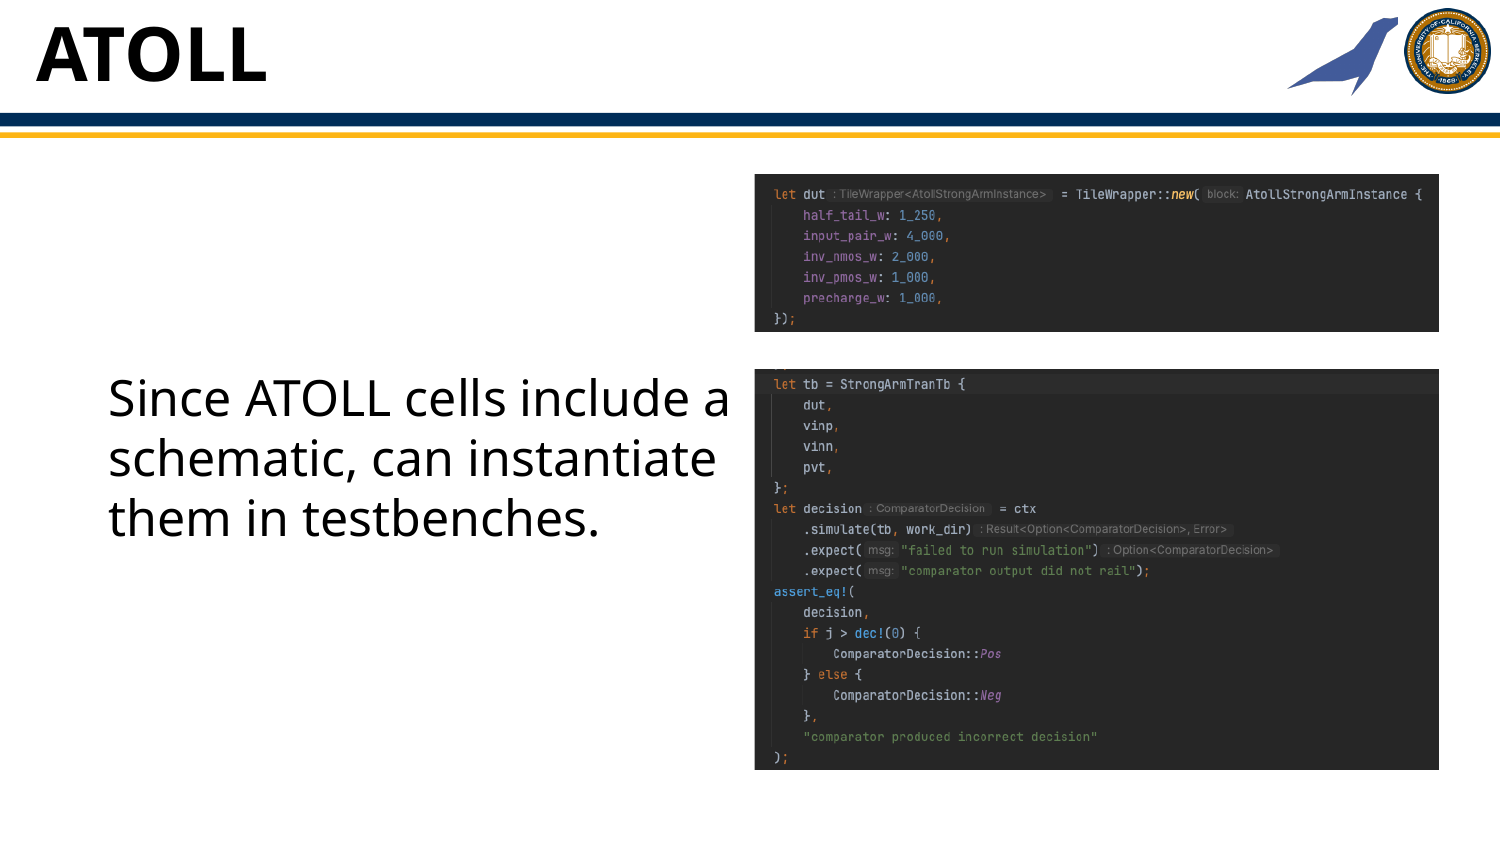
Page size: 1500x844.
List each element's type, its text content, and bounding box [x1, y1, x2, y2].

picture [1405, 8, 1491, 94]
title ATOLL [25, 8, 1405, 106]
picture [754, 368, 1440, 770]
list Since ATOLL cells include a schematic, can instantiate them in testbenches. [97, 361, 782, 576]
picture [754, 173, 1440, 332]
